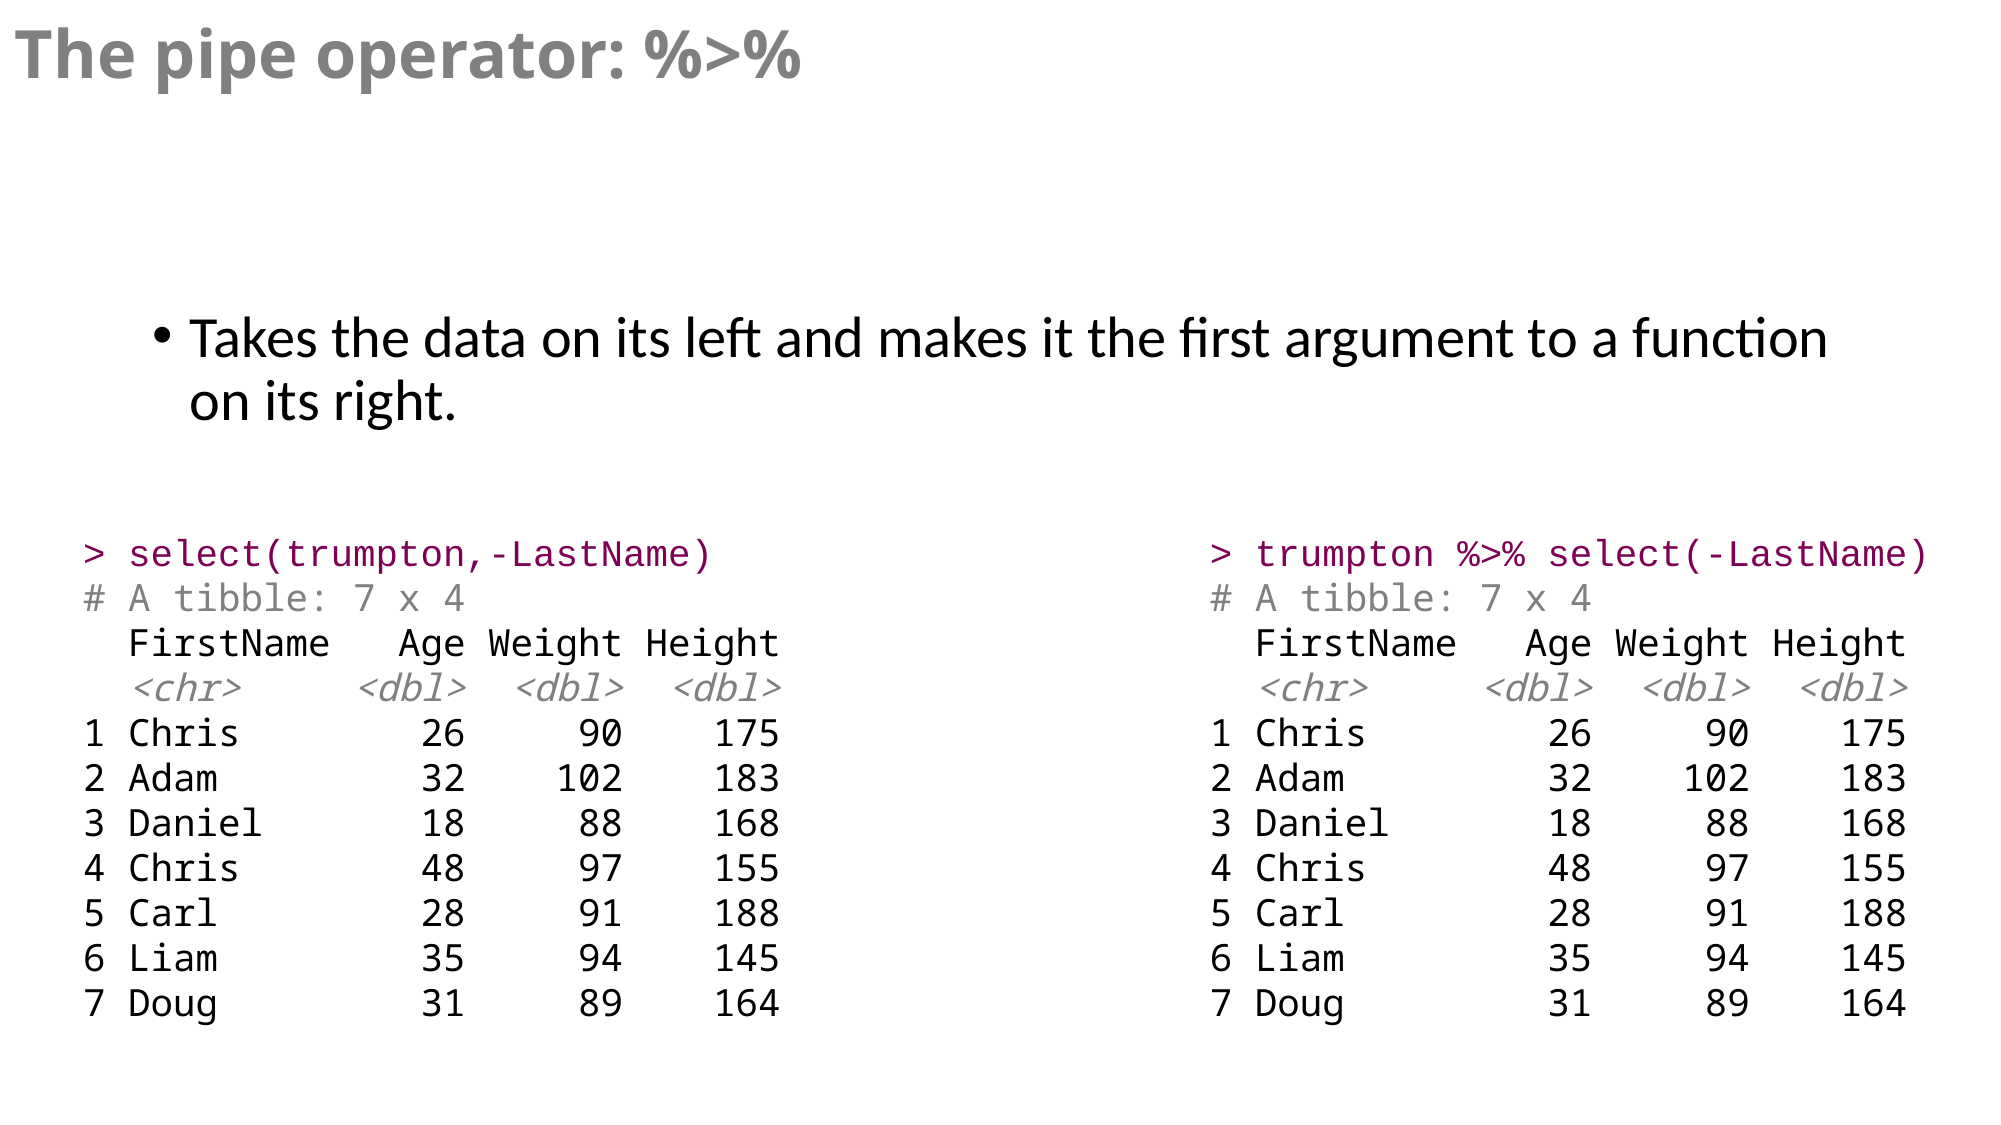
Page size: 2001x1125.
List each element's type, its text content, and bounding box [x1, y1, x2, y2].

text_box > trumpton %>% select(-LastName) # A tibble: 7 x 4 FirstName Age Weight Height <chr> <dbl> <dbl> <dbl> 1 Chris 26 90 175 2 Adam 32 102 183 3 Daniel 18 88 168 4 Chris 48 97 155 5 Carl 28 91 188 6 Liam 35 94 145 7 Doug 31 89 164 [1195, 521, 2000, 1077]
text_box > select(trumpton,-LastName) # A tibble: 7 x 4 FirstName Age Weight Height <chr> <dbl> <dbl> <dbl> 1 Chris 26 90 175 2 Adam 32 102 183 3 Daniel 18 88 168 4 Chris 48 97 155 5 Carl 28 91 188 6 Liam 35 94 145 7 Doug 31 89 164 [68, 521, 846, 1032]
text_box The pipe operator: %>% [0, 14, 1975, 221]
list Takes the data on its left and makes it the first argument to a function on its right. [137, 299, 1863, 472]
